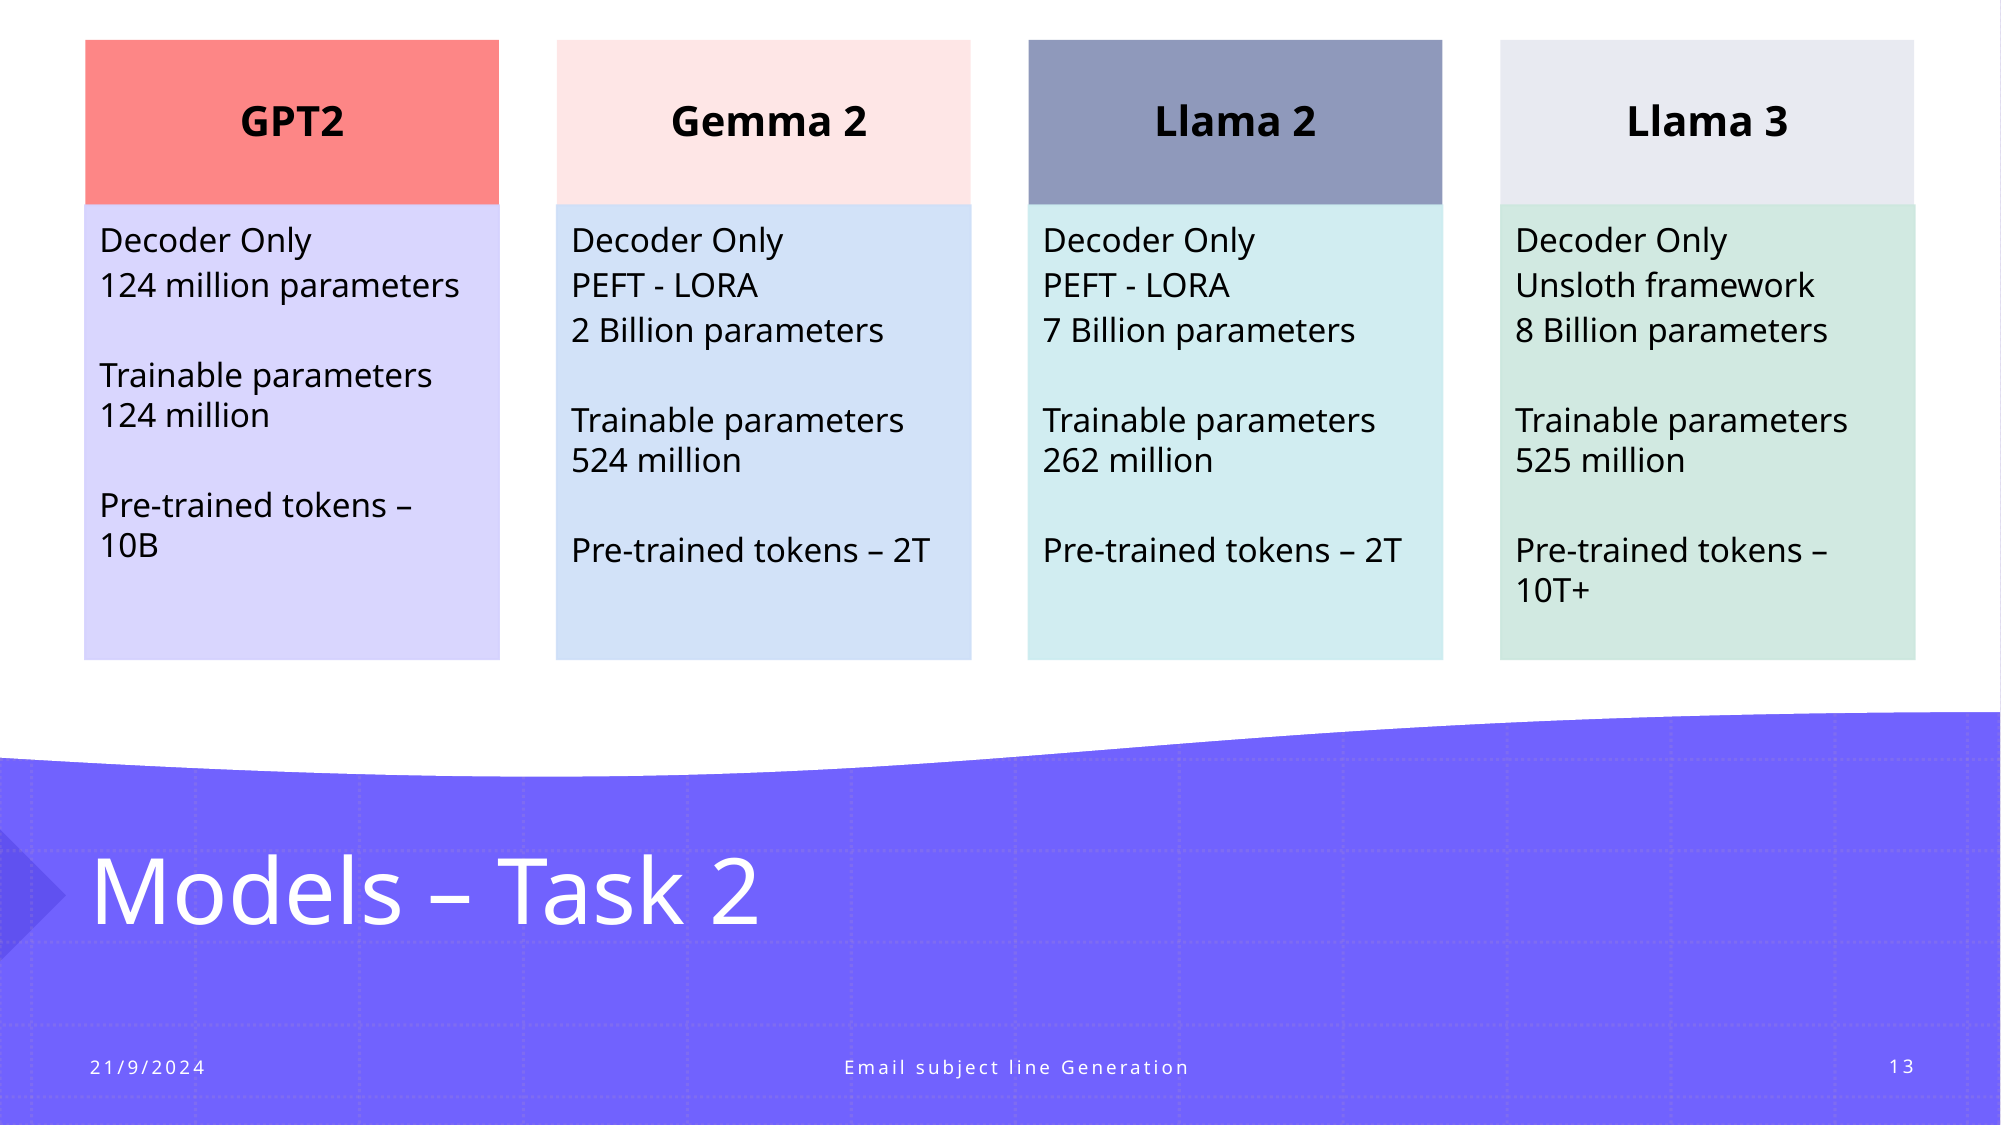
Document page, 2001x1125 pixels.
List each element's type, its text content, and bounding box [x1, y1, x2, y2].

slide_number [75, 1037, 495, 1098]
title Models – Task 2 [75, 764, 1838, 1025]
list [84, 39, 1915, 660]
slide_number 13 [1835, 1037, 1967, 1098]
footer Email subject line Generation [689, 1036, 1343, 1097]
